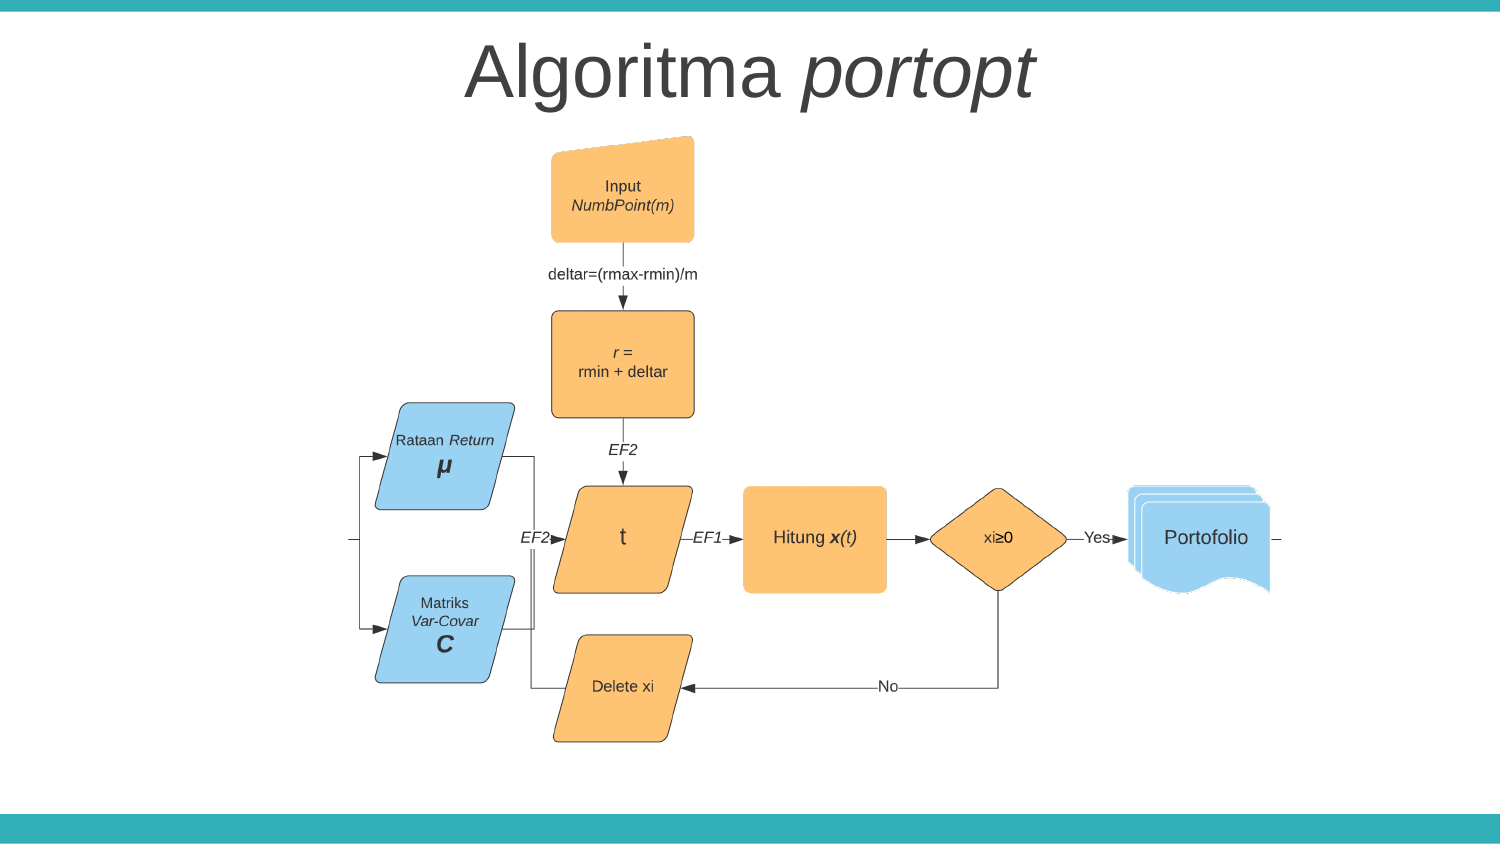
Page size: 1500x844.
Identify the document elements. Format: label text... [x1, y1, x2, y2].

list Algoritma portopt [0, 20, 1500, 115]
picture [348, 90, 1282, 788]
